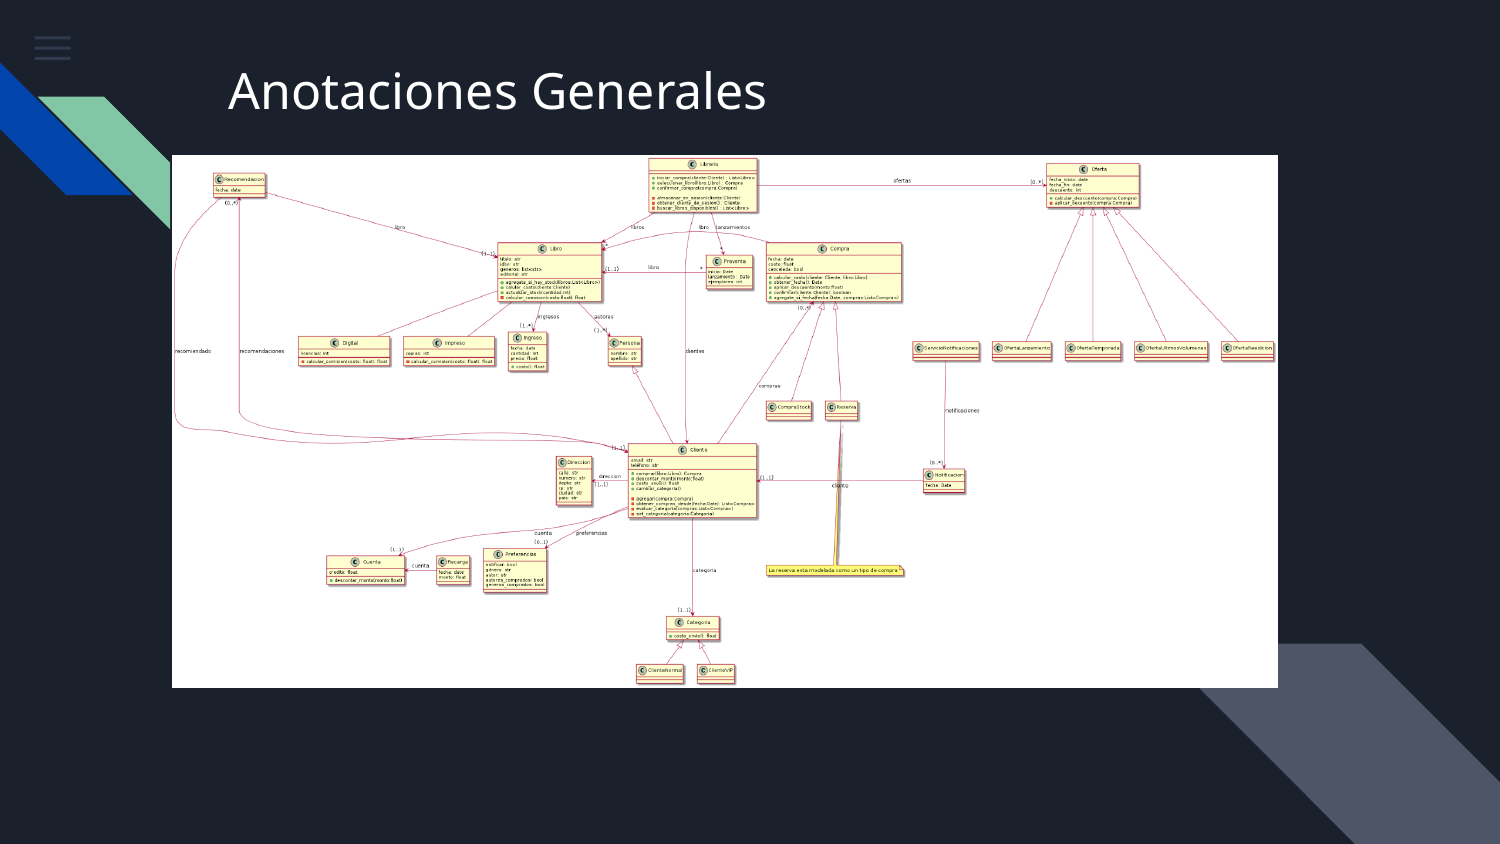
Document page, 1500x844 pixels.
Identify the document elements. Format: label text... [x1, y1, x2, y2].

text_box [1208, 643, 1500, 844]
title Anotaciones Generales [213, 44, 1407, 141]
picture [172, 155, 1279, 689]
